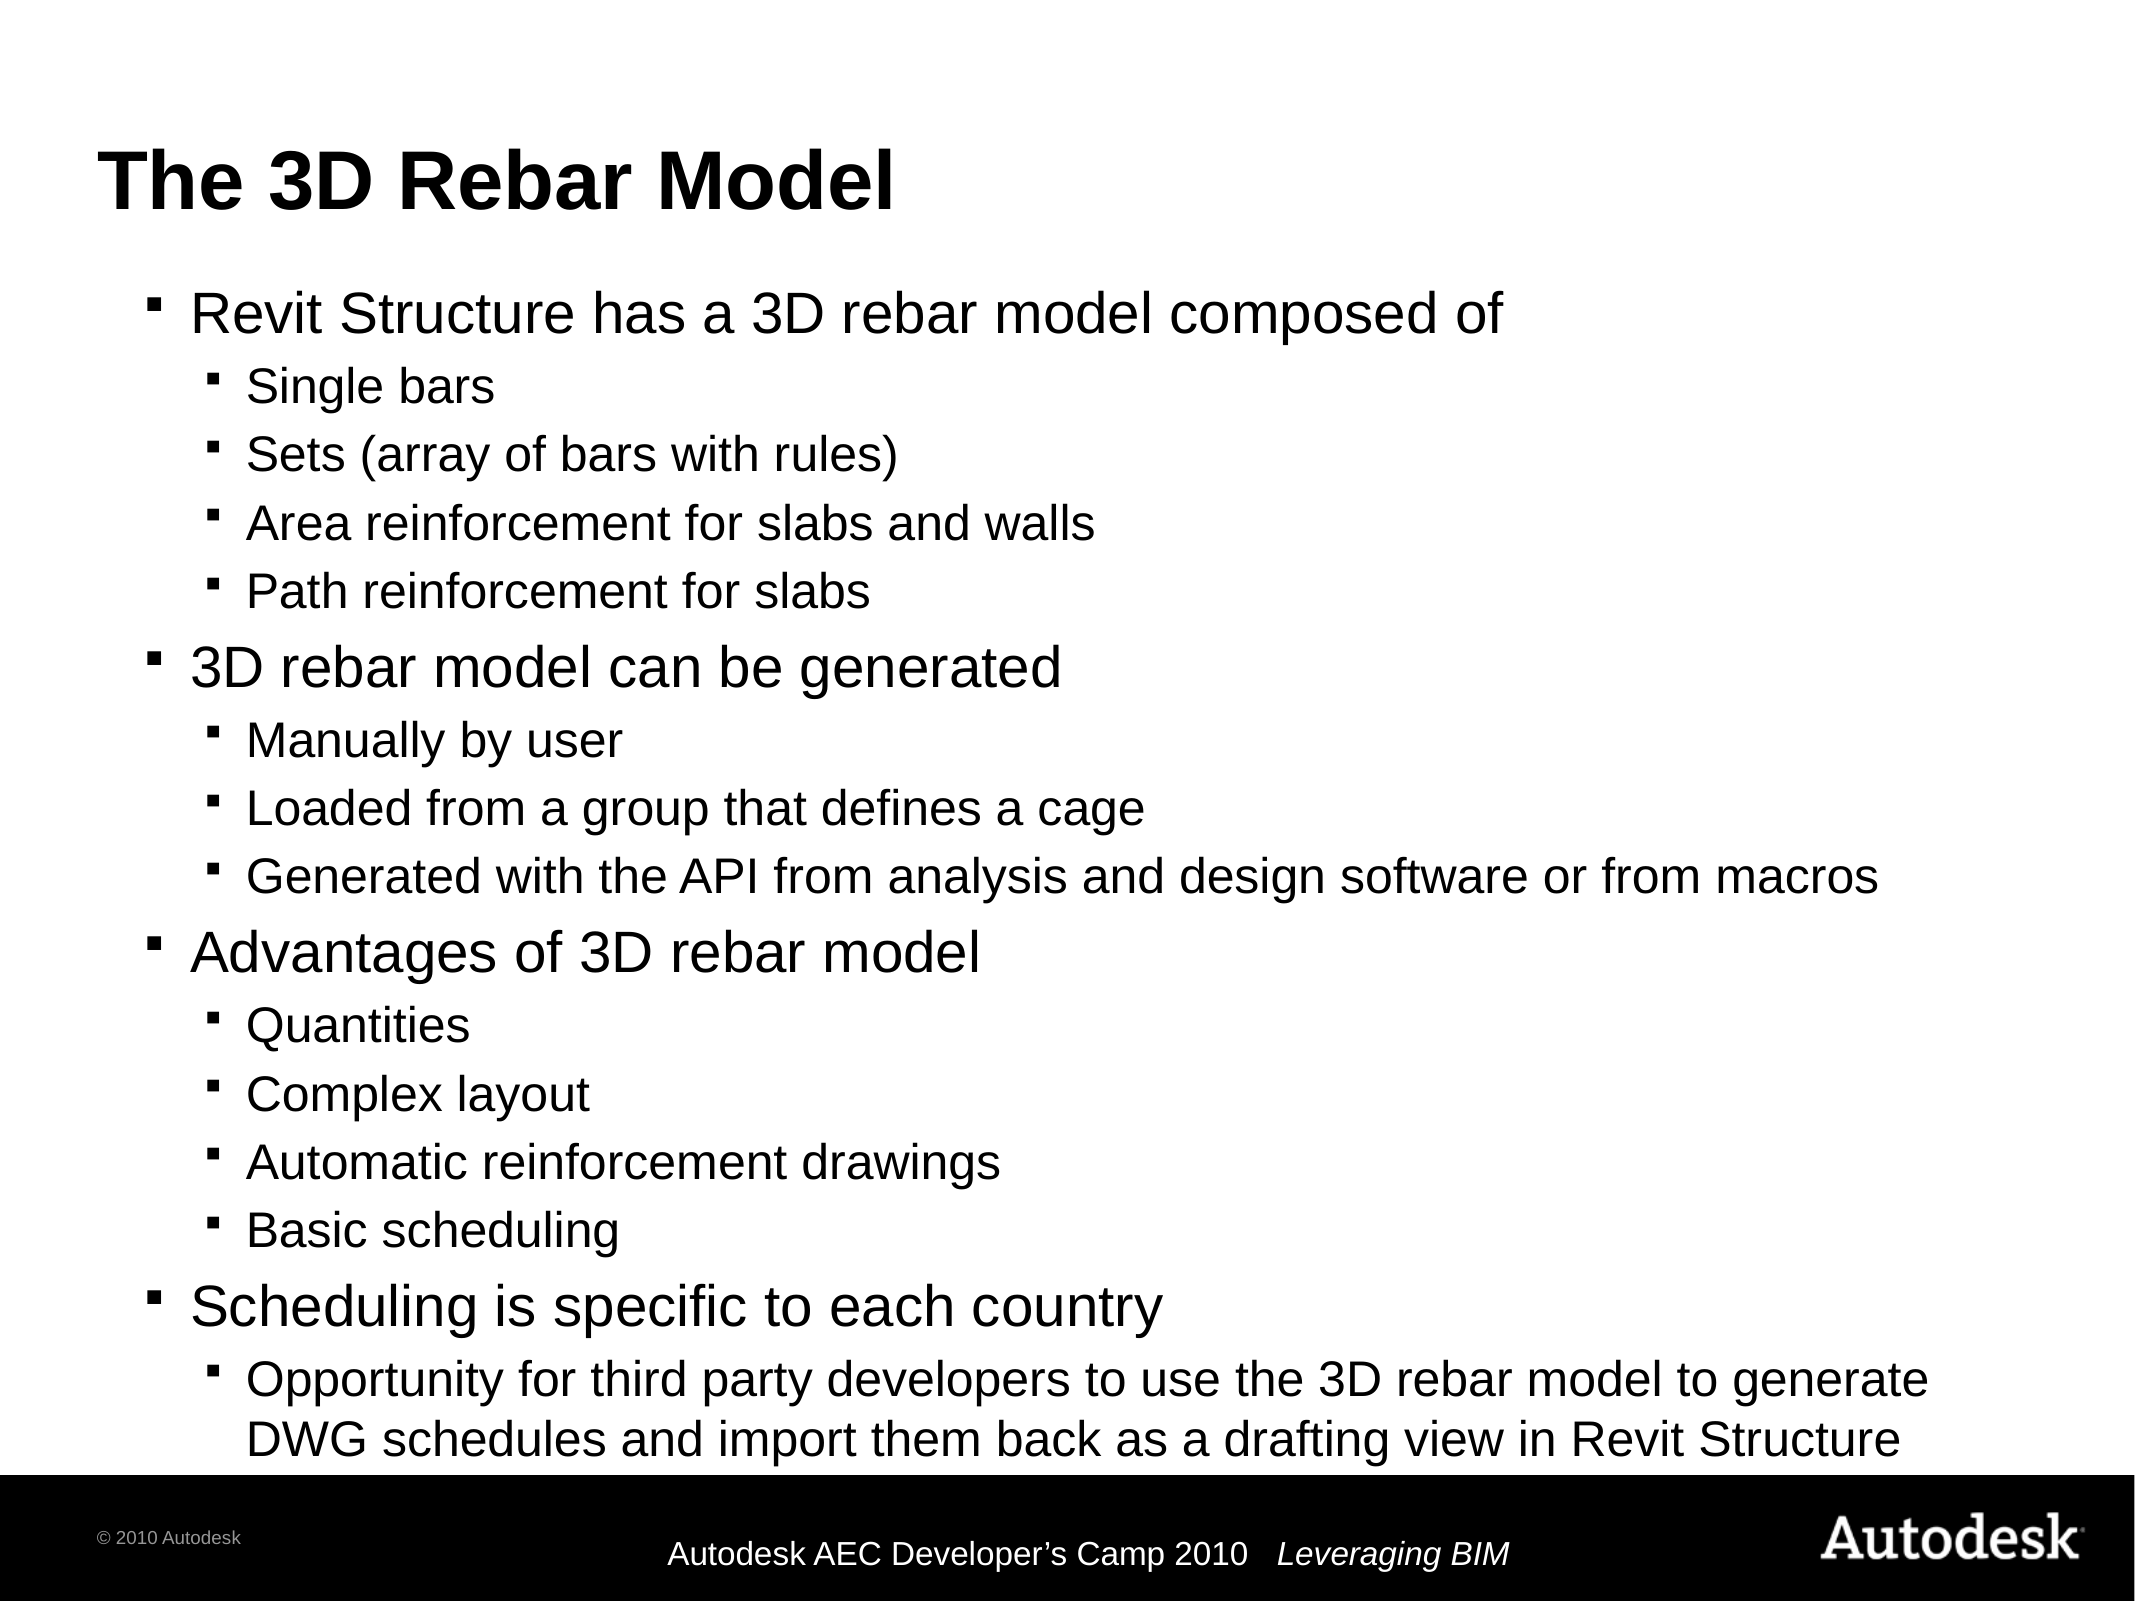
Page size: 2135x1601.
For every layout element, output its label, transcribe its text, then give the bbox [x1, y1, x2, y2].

picture [0, 1475, 2135, 1601]
list Revit Structure has a 3D rebar model composed of Single bars Sets (array of bars with rules) Area reinforcement for slabs and walls Path reinforcement for slabs 3D rebar model can be generated Manually by user Loaded from a group that defines a cage Generated with the API from analysis and design software or from macros Advantages of 3D rebar model Quantities Complex layout Automatic reinforcement drawings Basic scheduling Scheduling is specific to each country Opportunity for third party developers to use the 3D rebar model to generate DWG schedules and import them back as a drafting view in Revit Structure [96, 274, 2028, 1452]
title The 3D Rebar Model [96, 59, 2028, 274]
